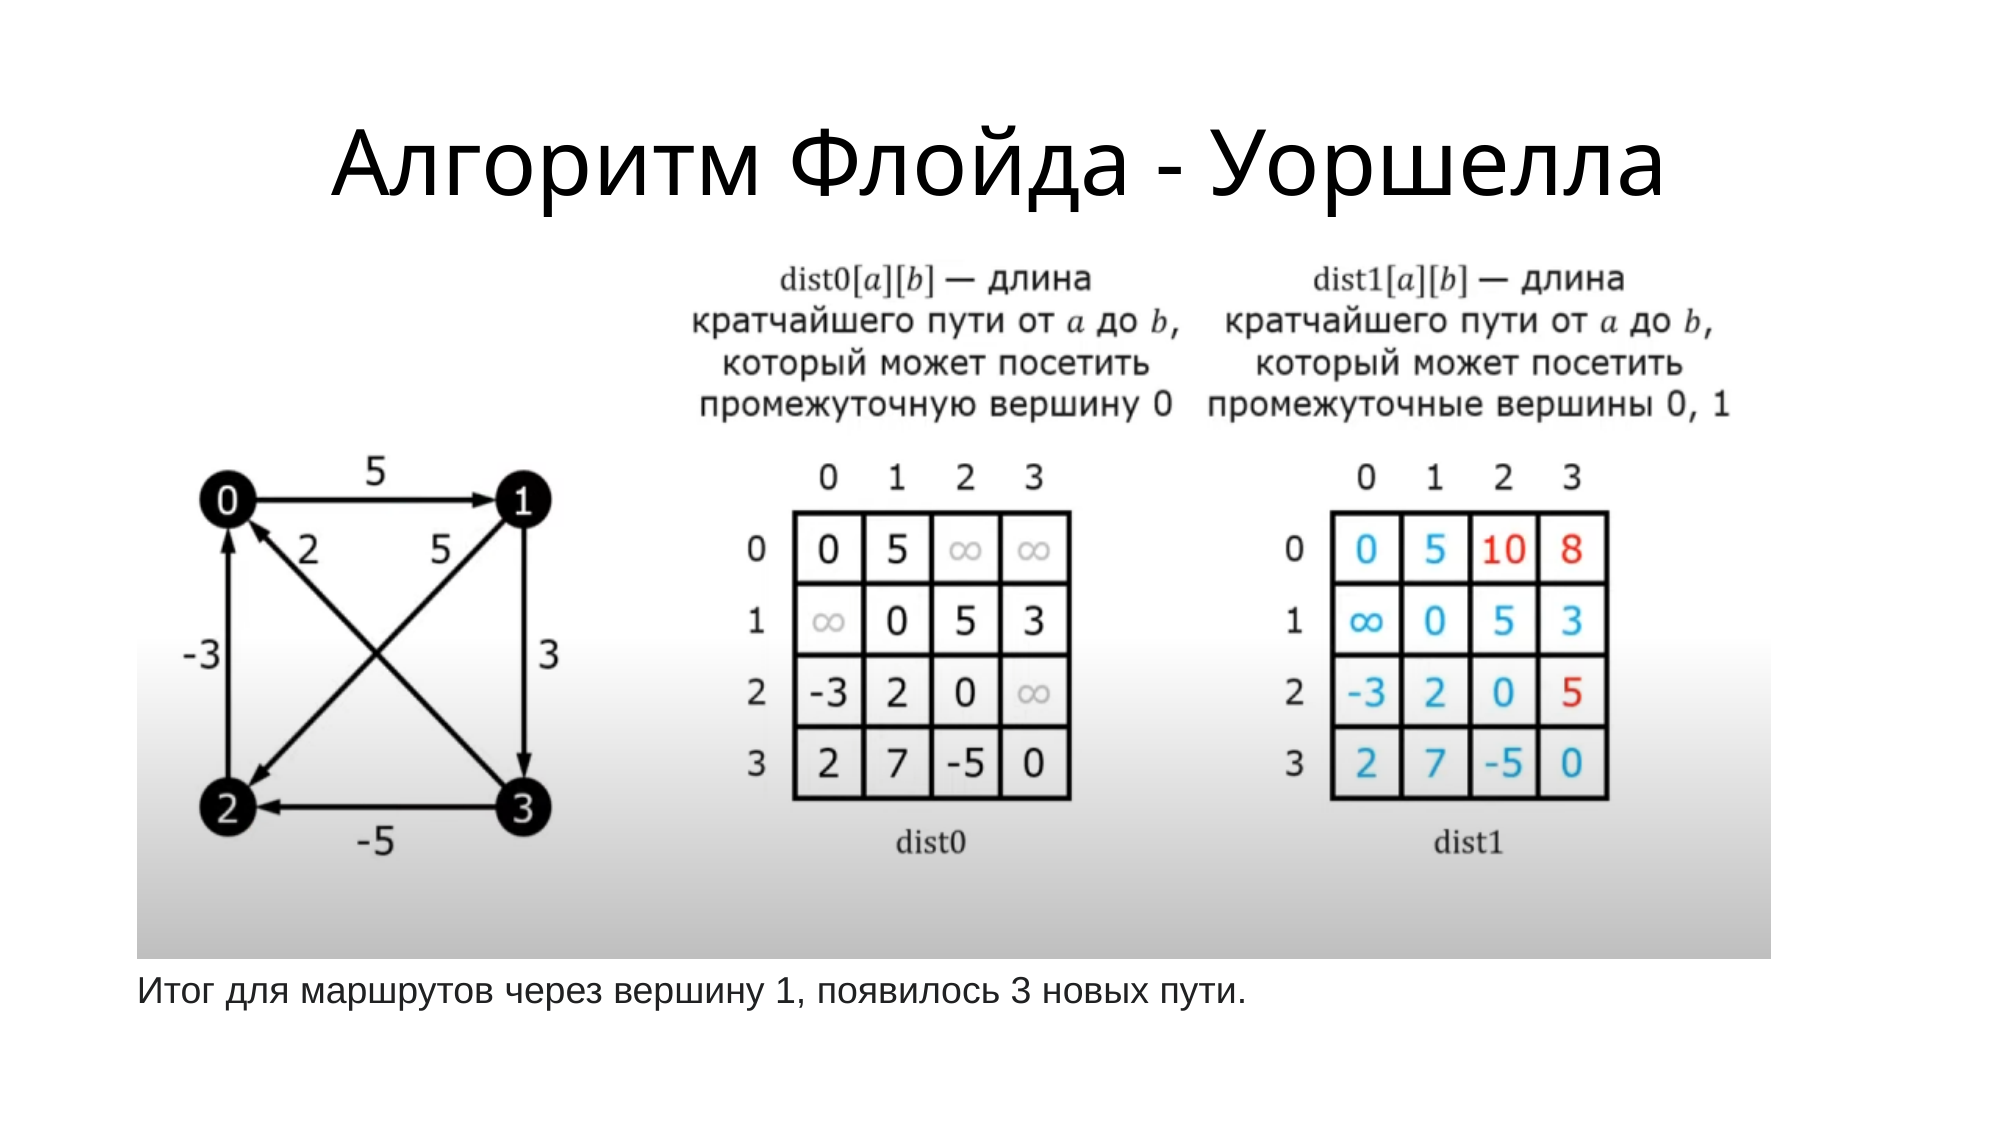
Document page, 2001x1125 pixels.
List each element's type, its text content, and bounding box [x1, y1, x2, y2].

picture [137, 226, 1771, 960]
title Алгоритм Флойда - Уоршелла [137, 59, 1863, 272]
text_box Итог для маршрутов через вершину 1, появилось 3 новых пути. [122, 958, 1654, 1019]
